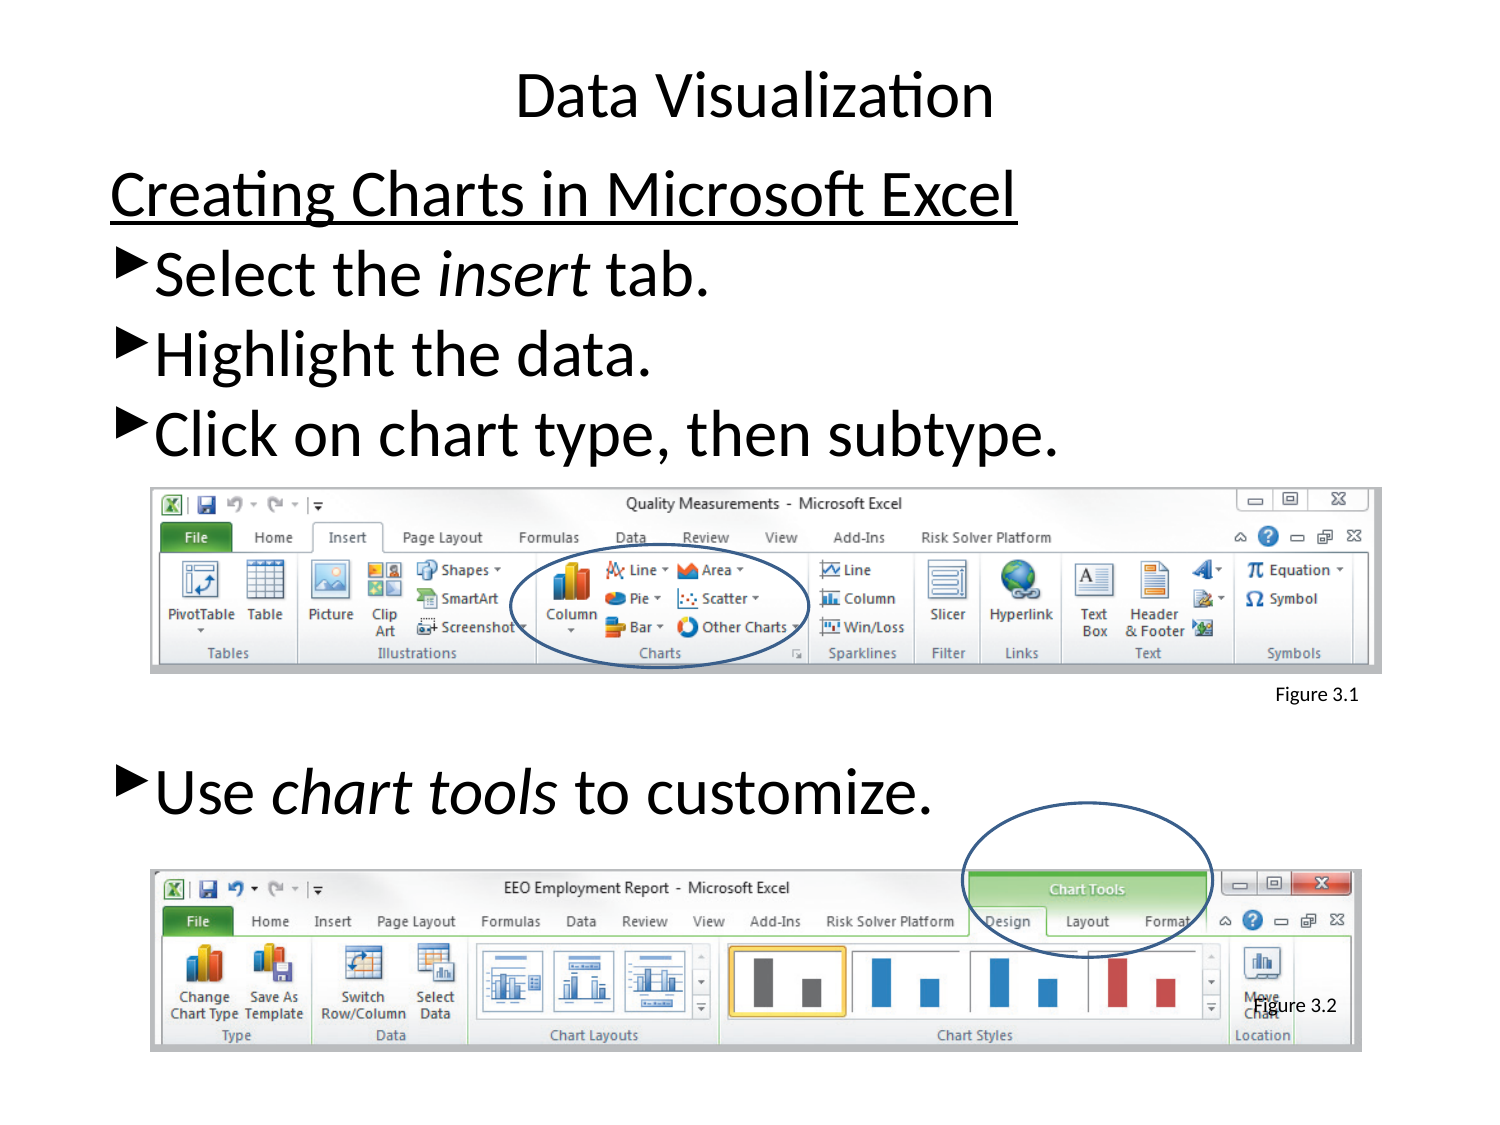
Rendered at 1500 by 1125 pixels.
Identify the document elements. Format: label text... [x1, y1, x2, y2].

title Data Visualization [80, 0, 1431, 186]
text_box [961, 800, 1214, 868]
picture [149, 869, 1362, 1052]
picture [149, 487, 1382, 674]
list Creating Charts in Microsoft Excel Select the insert tab. Highlight the data. Click on chart type, then subtype. Use chart tools to customize. [77, 142, 1455, 885]
text_box Figure 3.1 [1260, 682, 1374, 714]
